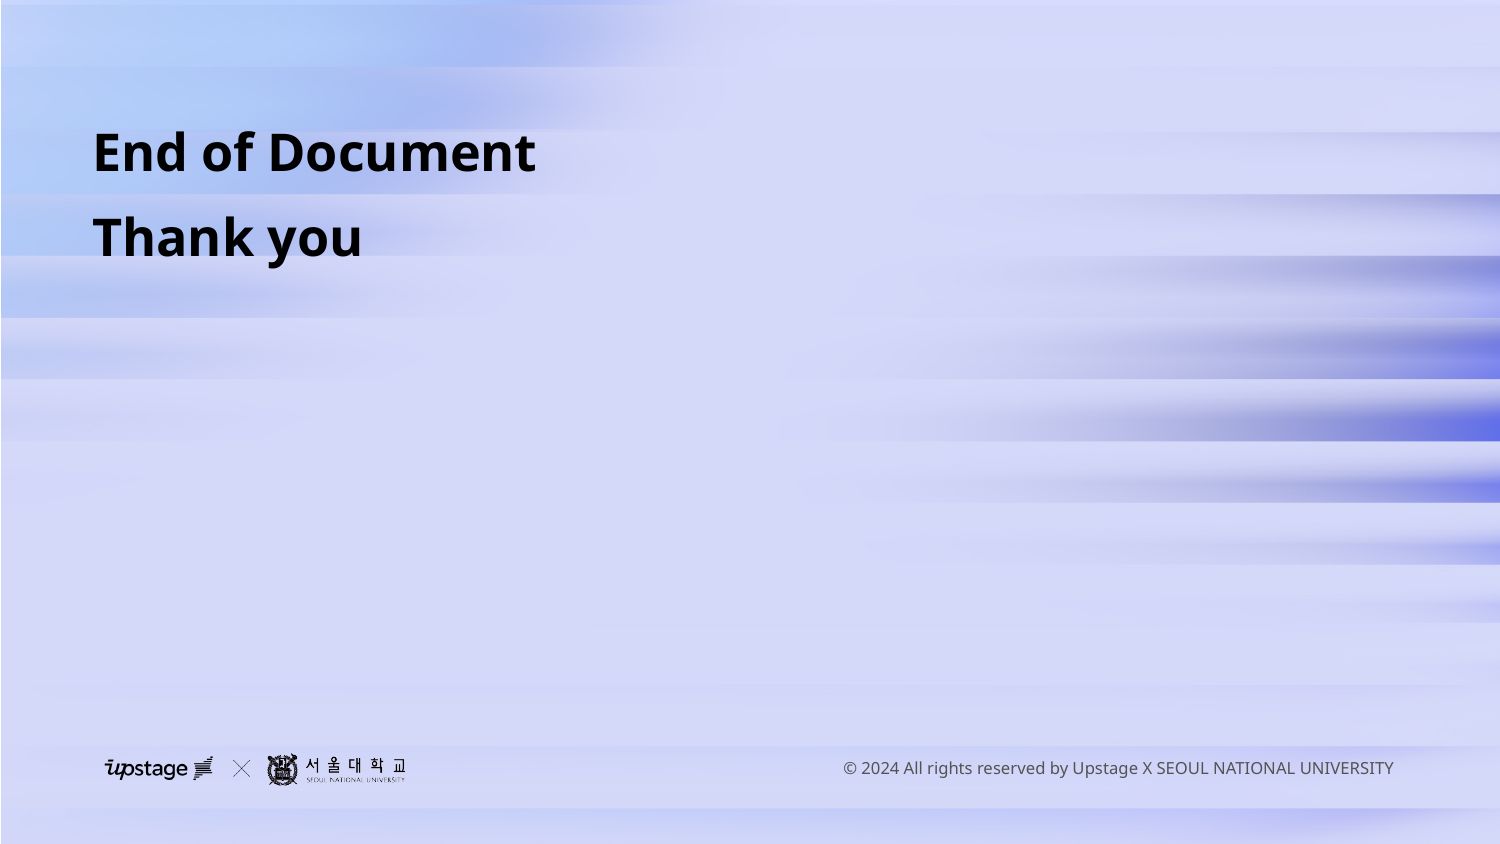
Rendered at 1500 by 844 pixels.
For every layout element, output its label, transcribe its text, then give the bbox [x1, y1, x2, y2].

text_box End of Document Thank you [92, 96, 763, 267]
text_box © 2024 All rights reserved by Upstage X SEOUL NATIONAL UNIVERSITY [700, 750, 1407, 785]
picture [1, 0, 1500, 844]
